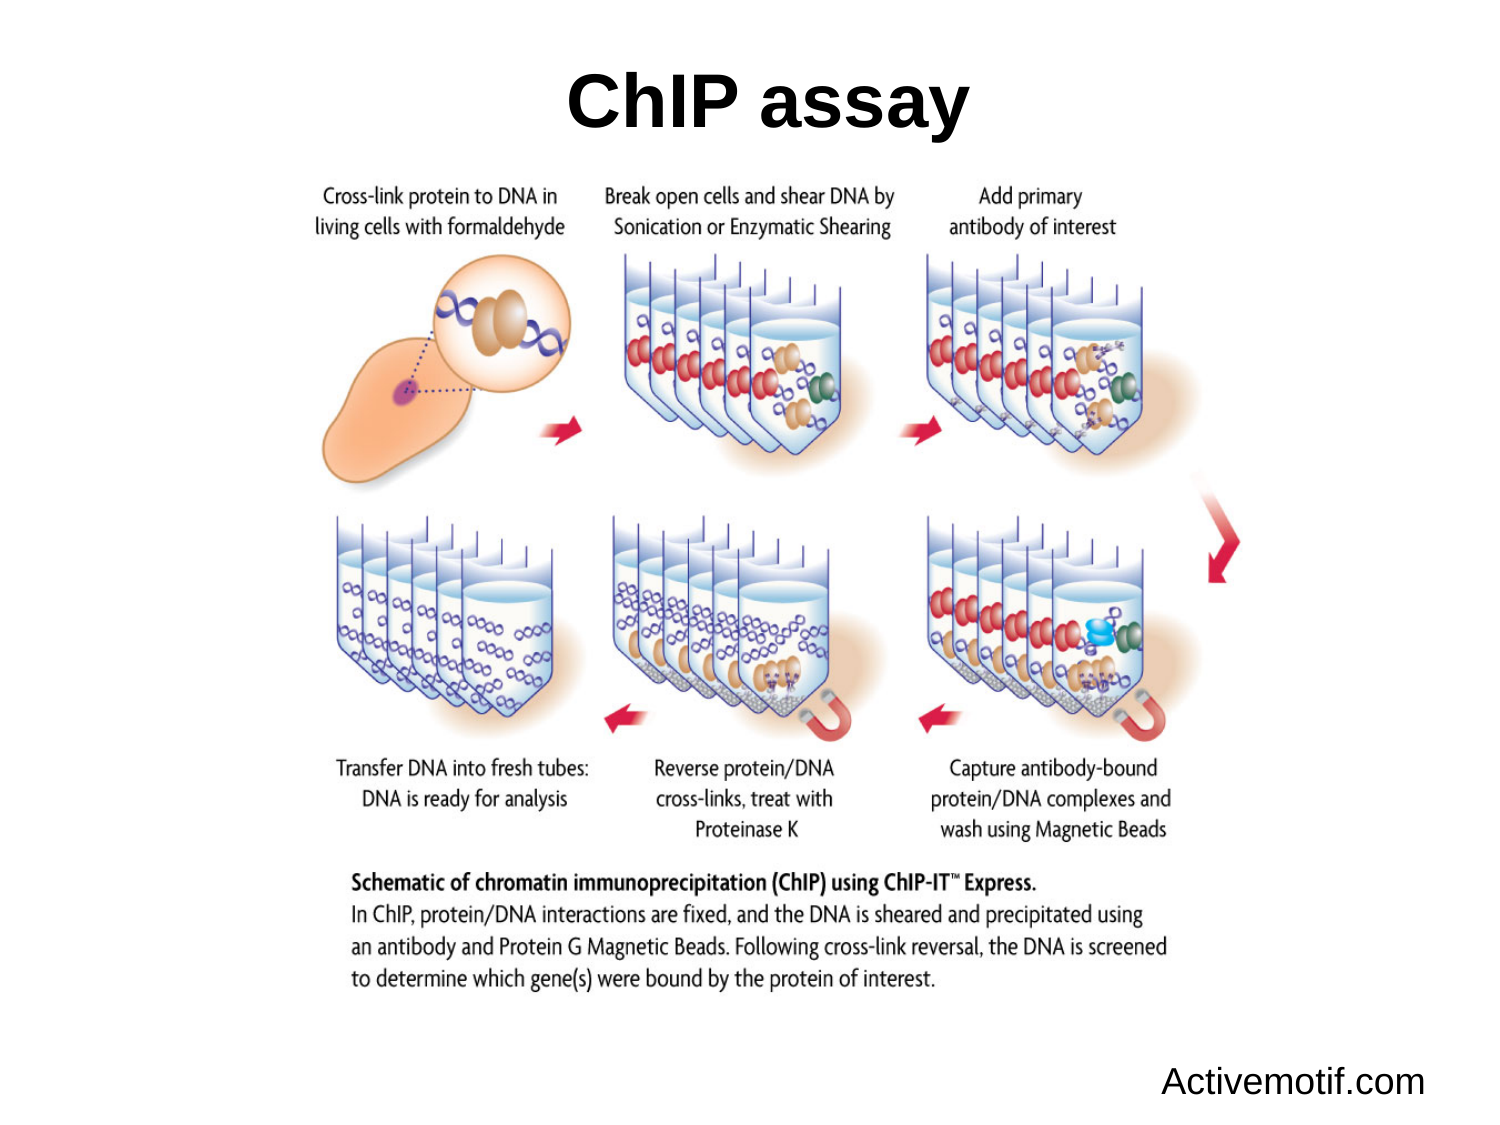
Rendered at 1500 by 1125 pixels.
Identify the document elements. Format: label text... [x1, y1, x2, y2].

text_box Activemotif.com [1125, 1049, 1463, 1110]
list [274, 151, 1276, 1021]
title ChIP assay [549, 32, 988, 150]
